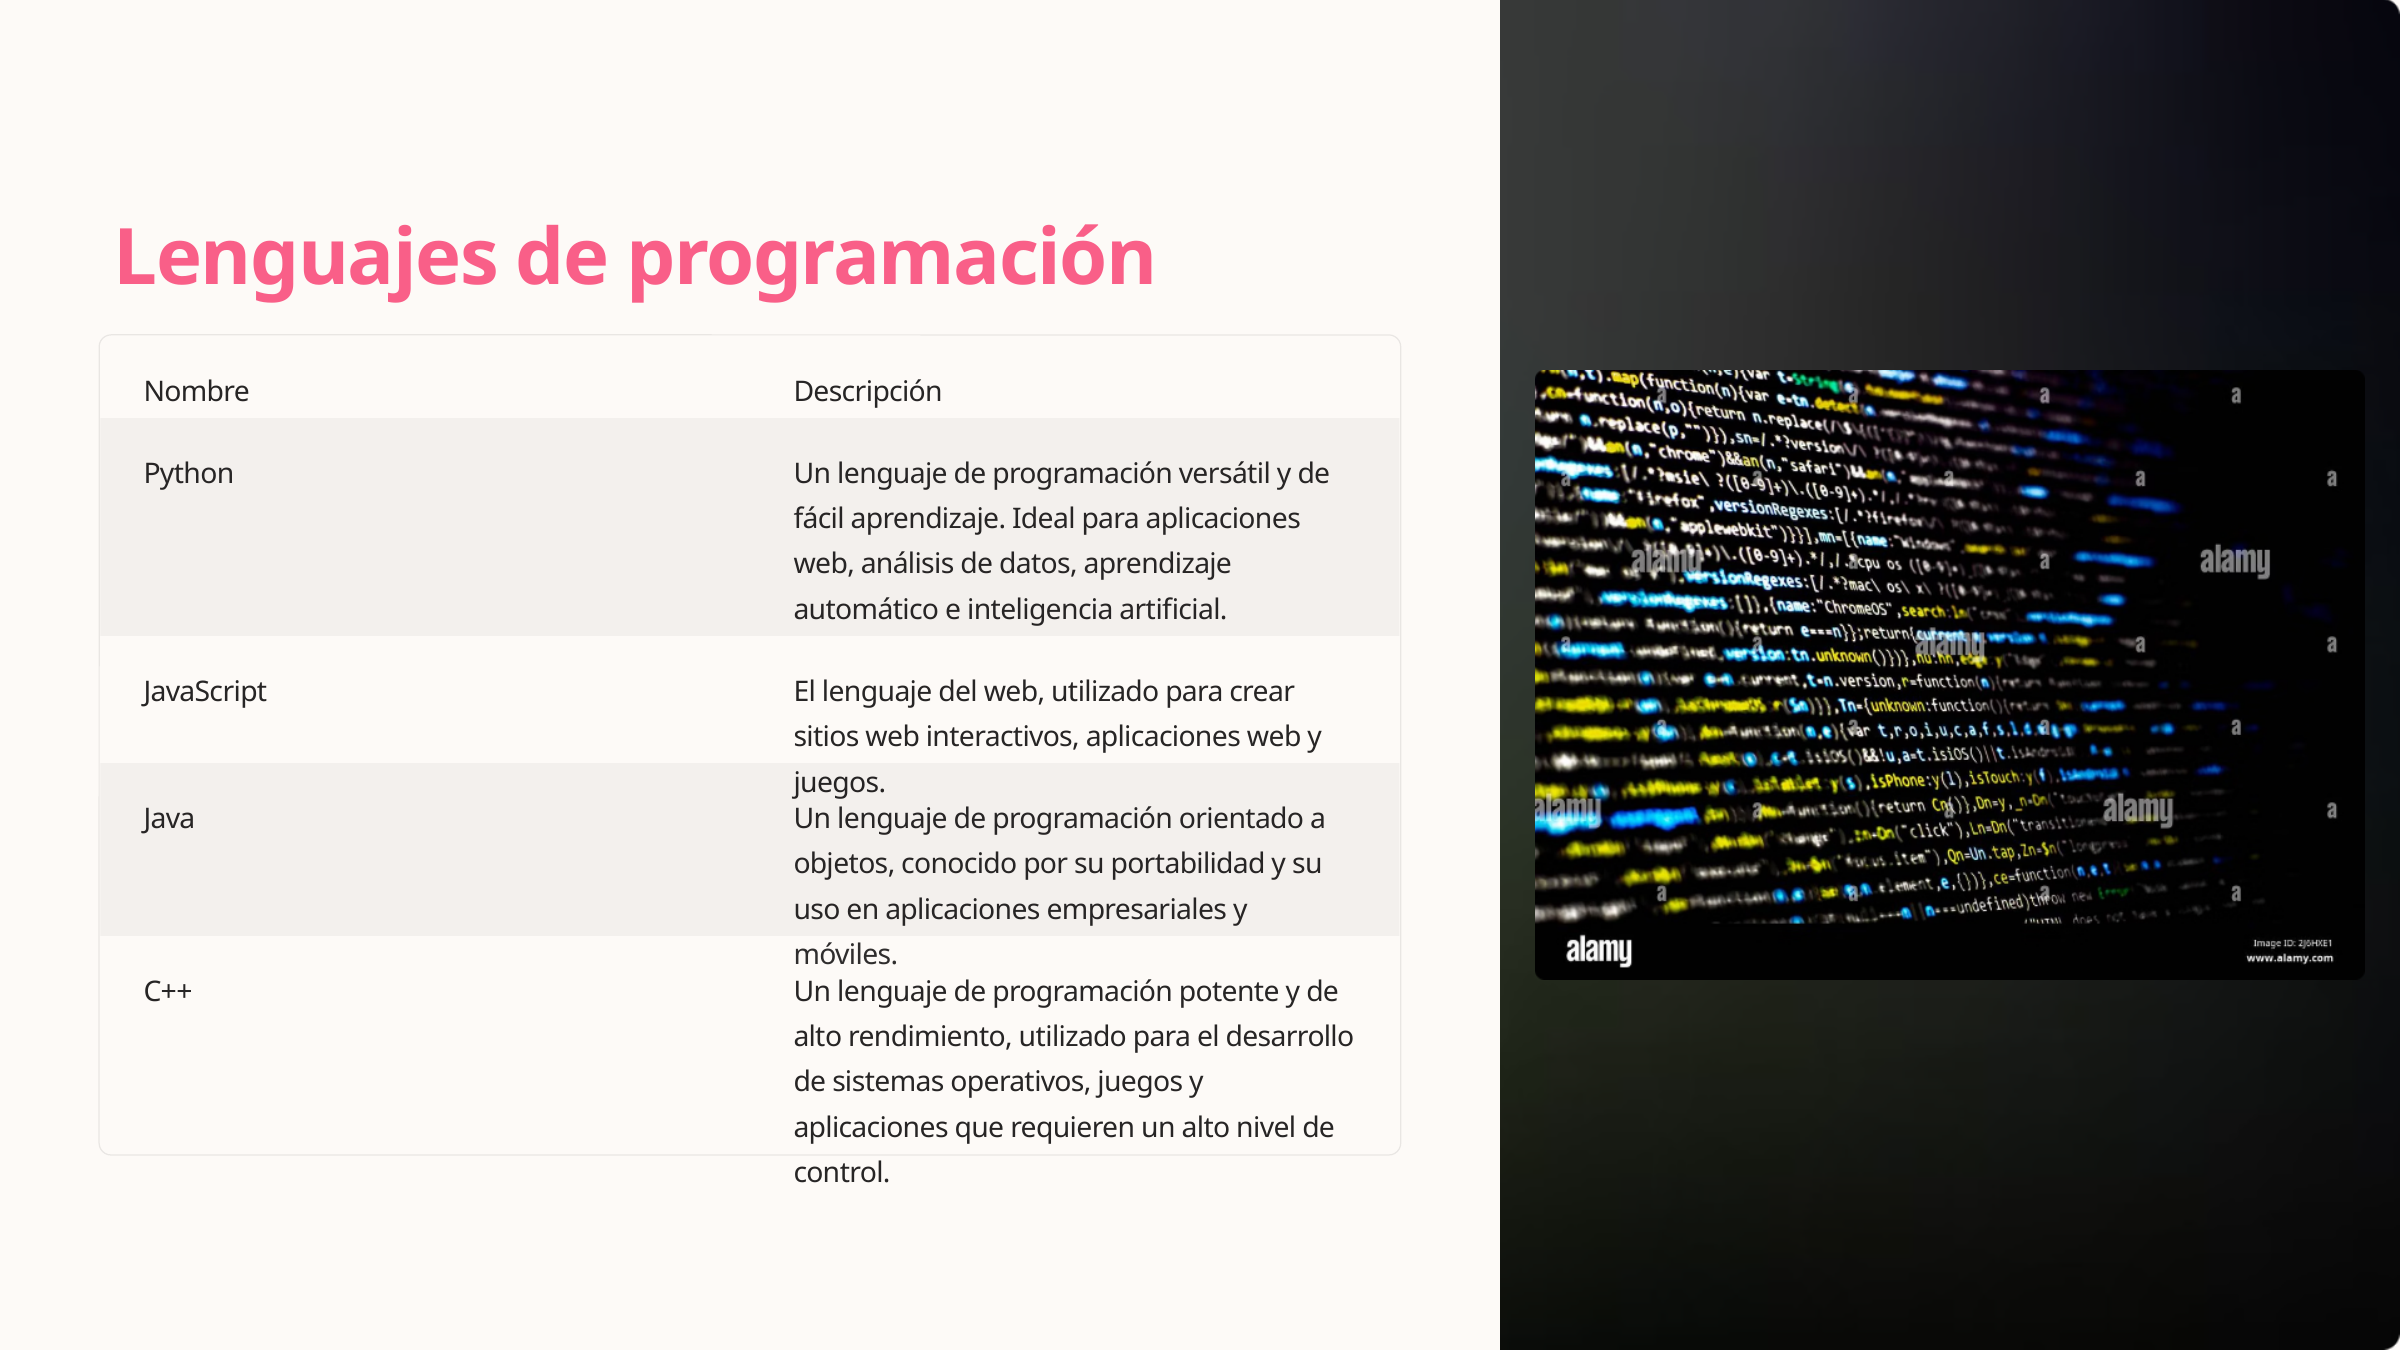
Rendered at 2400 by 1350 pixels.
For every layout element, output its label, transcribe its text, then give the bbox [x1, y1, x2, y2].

text_box [100, 935, 1400, 1154]
text_box Lenguajes de programación [99, 194, 1047, 293]
text_box Un lenguaje de programación orientado a objetos, conocido por su portabilidad y su uso en aplicaciones empresariales y móviles. [778, 781, 1372, 918]
picture [1499, 0, 2400, 1350]
text_box El lenguaje del web, utilizado para crear sitios web interactivos, aplicaciones web y juegos. [778, 654, 1372, 745]
text_box [100, 635, 1400, 763]
text_box [100, 763, 1400, 935]
text_box [100, 418, 1400, 635]
text_box Descripción [778, 354, 1372, 400]
text_box Un lenguaje de programación versátil y de fácil aprendizaje. Ideal para aplicaciones web, análisis de datos, aprendizaje automático e inteligencia artificial. [778, 436, 1372, 618]
text_box Un lenguaje de programación potente y de alto rendimiento, utilizado para el desarrollo de sistemas operativos, juegos y aplicaciones que requieren un alto nivel de control. [778, 954, 1372, 1136]
text_box Nombre [128, 354, 721, 400]
text_box C++ [128, 953, 721, 1000]
text_box JavaScript [128, 654, 721, 700]
text_box Python [128, 436, 721, 482]
text_box [100, 336, 1400, 418]
text_box [0, 0, 1499, 1350]
text_box Java [128, 781, 721, 827]
